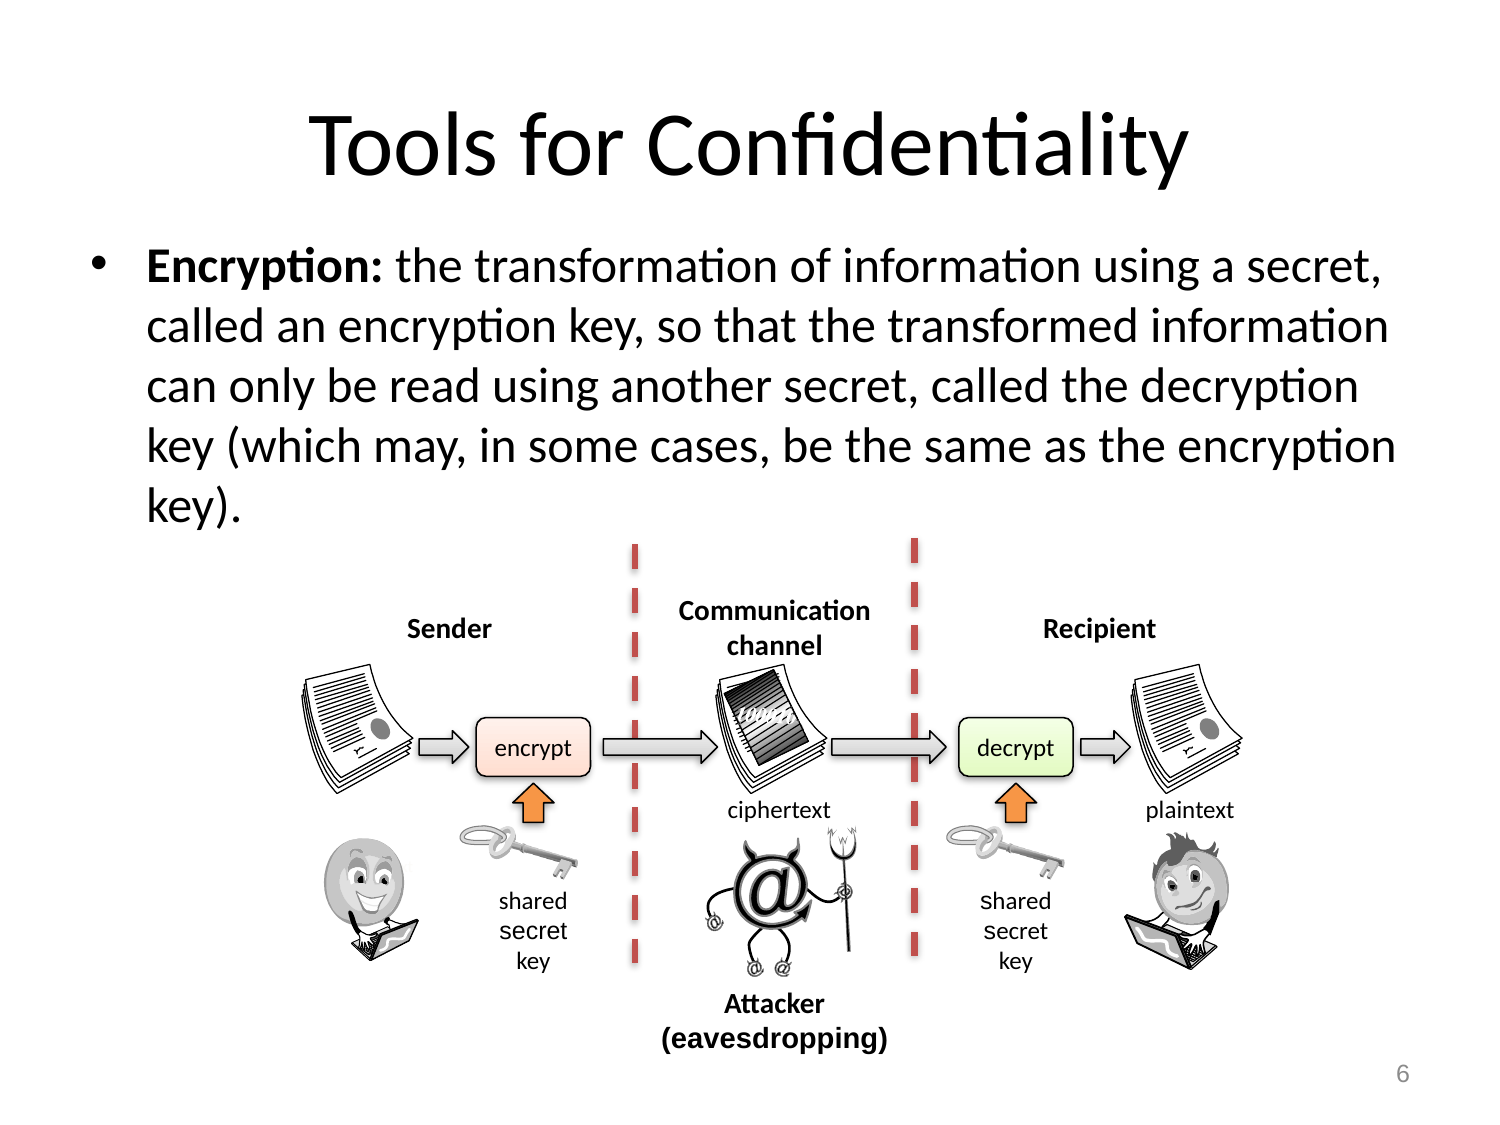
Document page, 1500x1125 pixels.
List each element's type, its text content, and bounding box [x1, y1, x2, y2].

slide_number 6 [1074, 1042, 1425, 1103]
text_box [300, 537, 1251, 1063]
title Tools for Confidentiality [75, 45, 1425, 224]
list Encryption: the transformation of information using a secret, called an encryption key, so that the transformed information can only be read using another secret, called the decryption key (which may, in some cases, be the same as the encryption key). [75, 224, 1425, 763]
